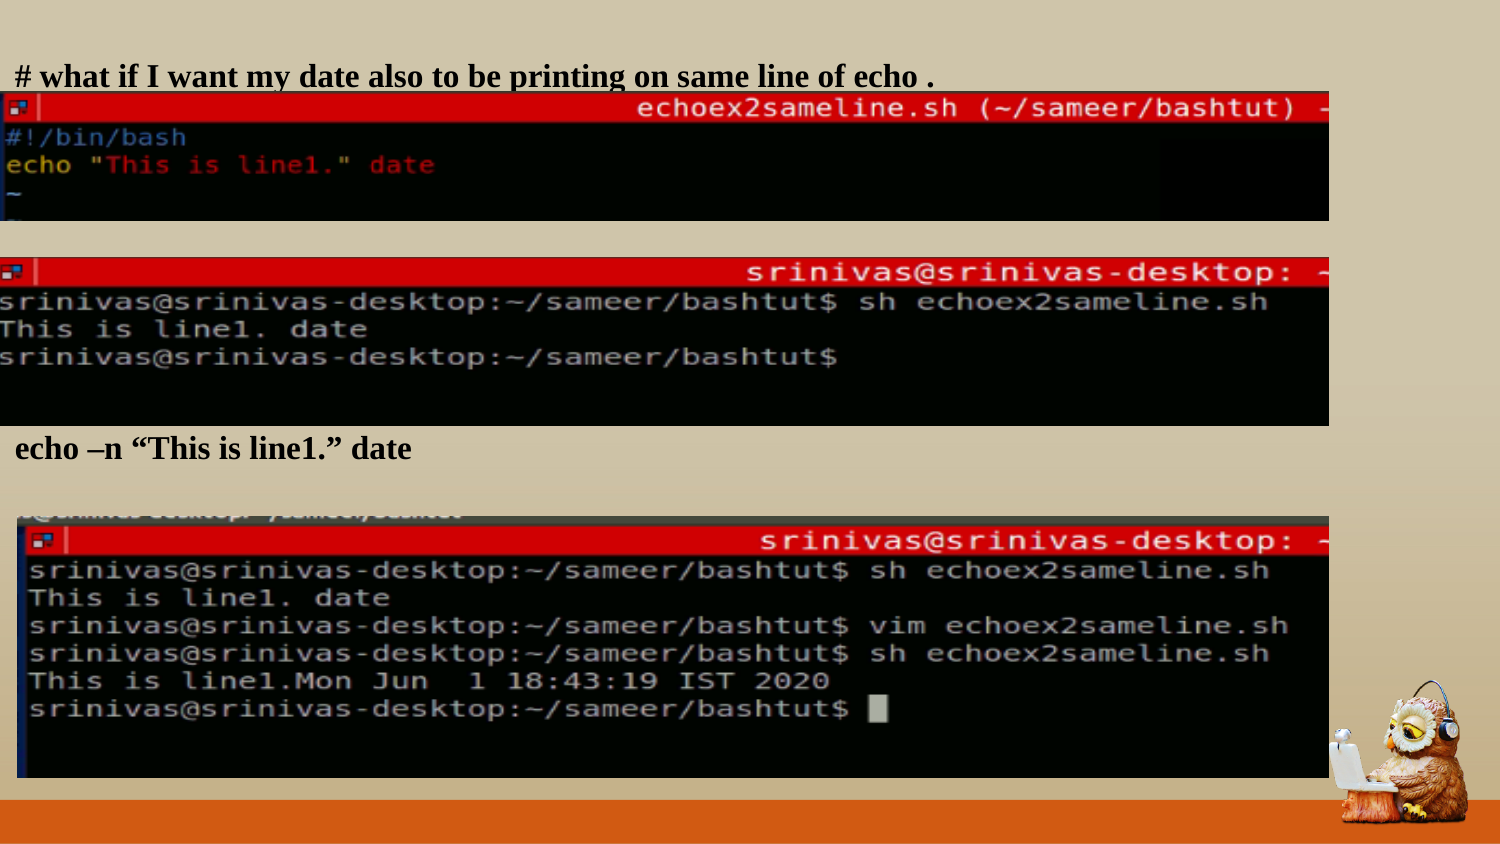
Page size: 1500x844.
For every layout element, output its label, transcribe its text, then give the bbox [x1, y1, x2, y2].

picture [1328, 800, 1468, 826]
picture [0, 256, 1329, 427]
picture [17, 516, 1329, 778]
picture [0, 90, 1330, 221]
list # what if I want my date also to be printing on same line of echo . echo –n “This is line1.” date [0, 0, 1500, 800]
